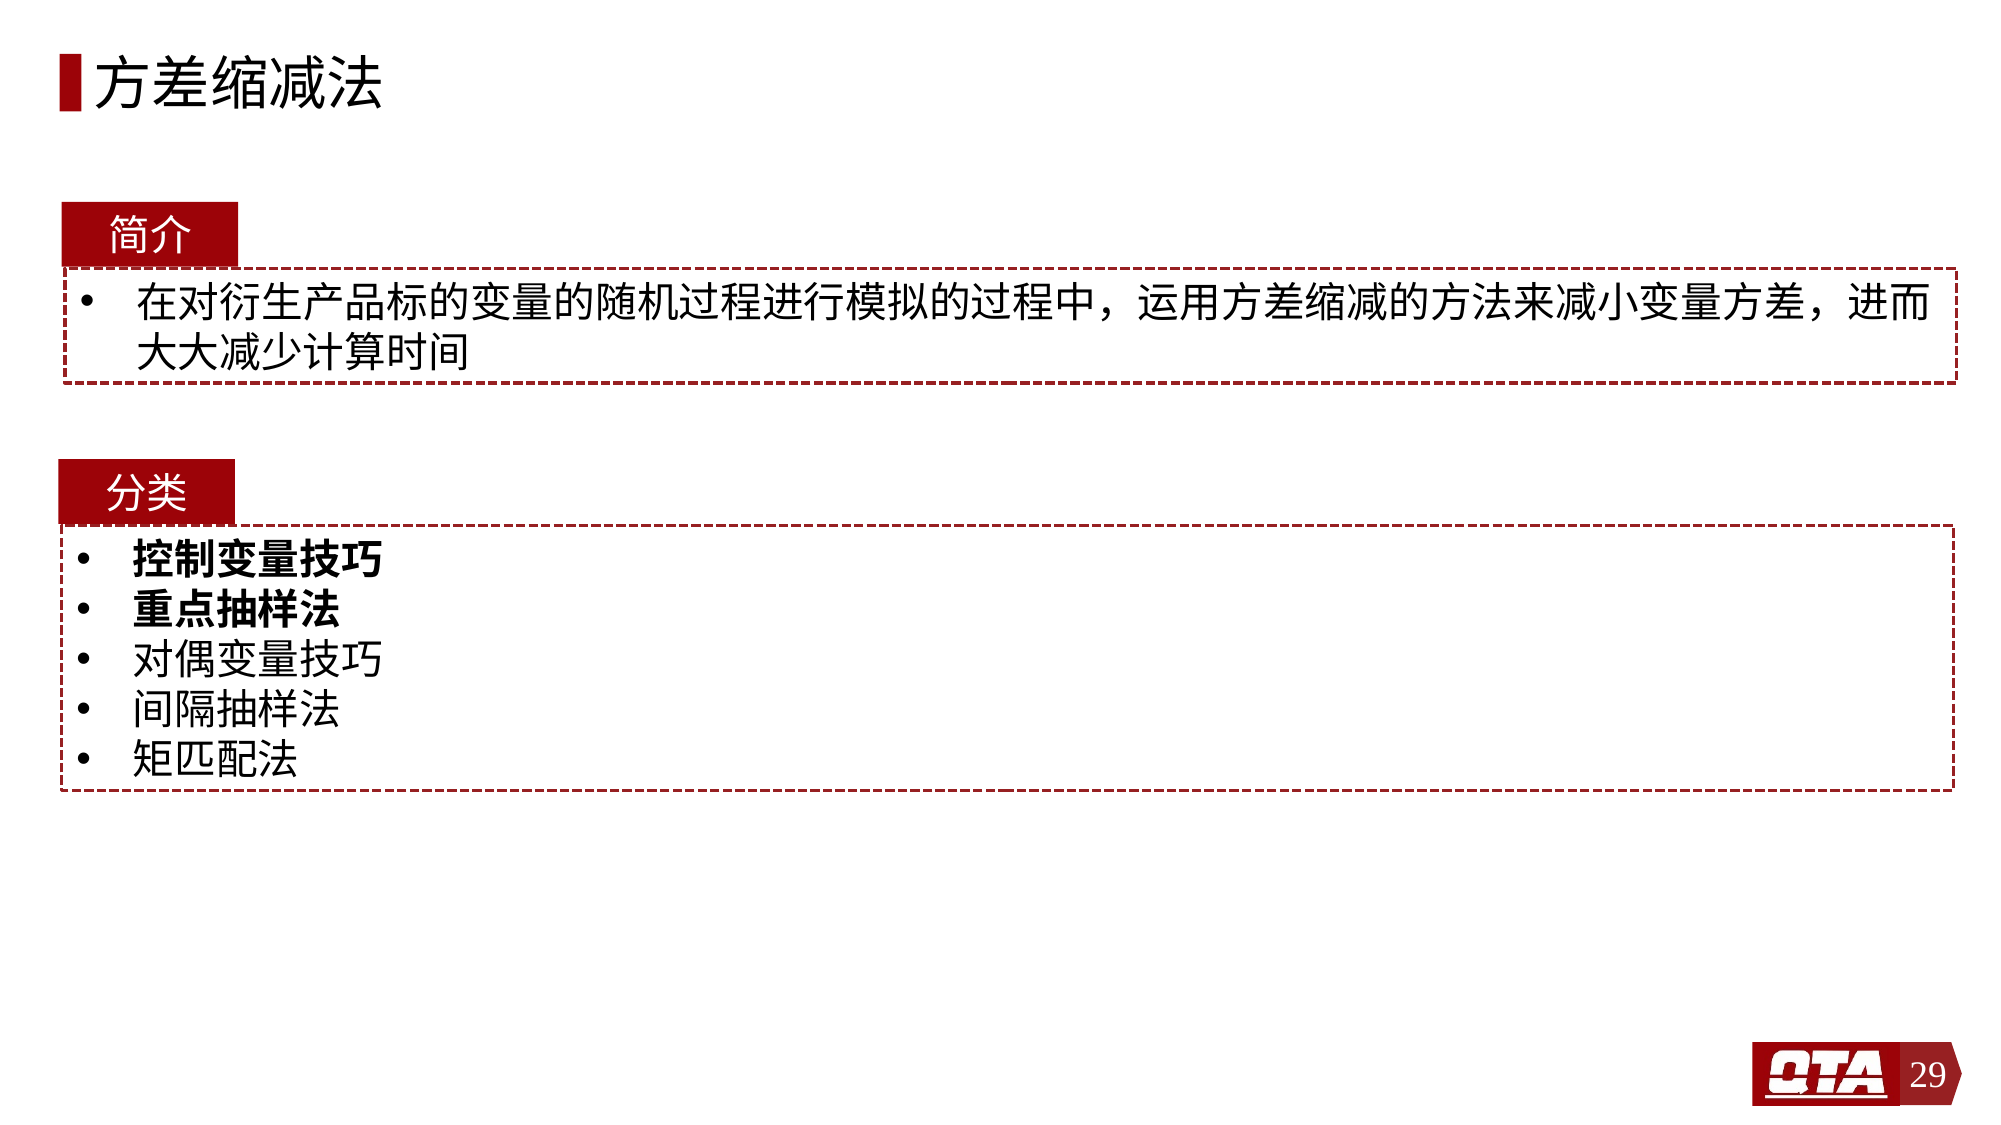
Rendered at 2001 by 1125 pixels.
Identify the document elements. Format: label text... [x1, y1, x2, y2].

title 方差缩减法 [78, 0, 1775, 174]
slide_number 29 [1511, 1042, 1962, 1103]
text_box 在对衍生产品标的变量的随机过程进行模拟的过程中，运用方差缩减的方法来减小变量方差，进而大大减少计算时间 [64, 268, 1957, 384]
text_box 简介 [61, 201, 239, 267]
text_box 控制变量技巧 重点抽样法 对偶变量技巧 间隔抽样法 矩匹配法 [61, 525, 1954, 791]
text_box 分类 [58, 459, 235, 524]
